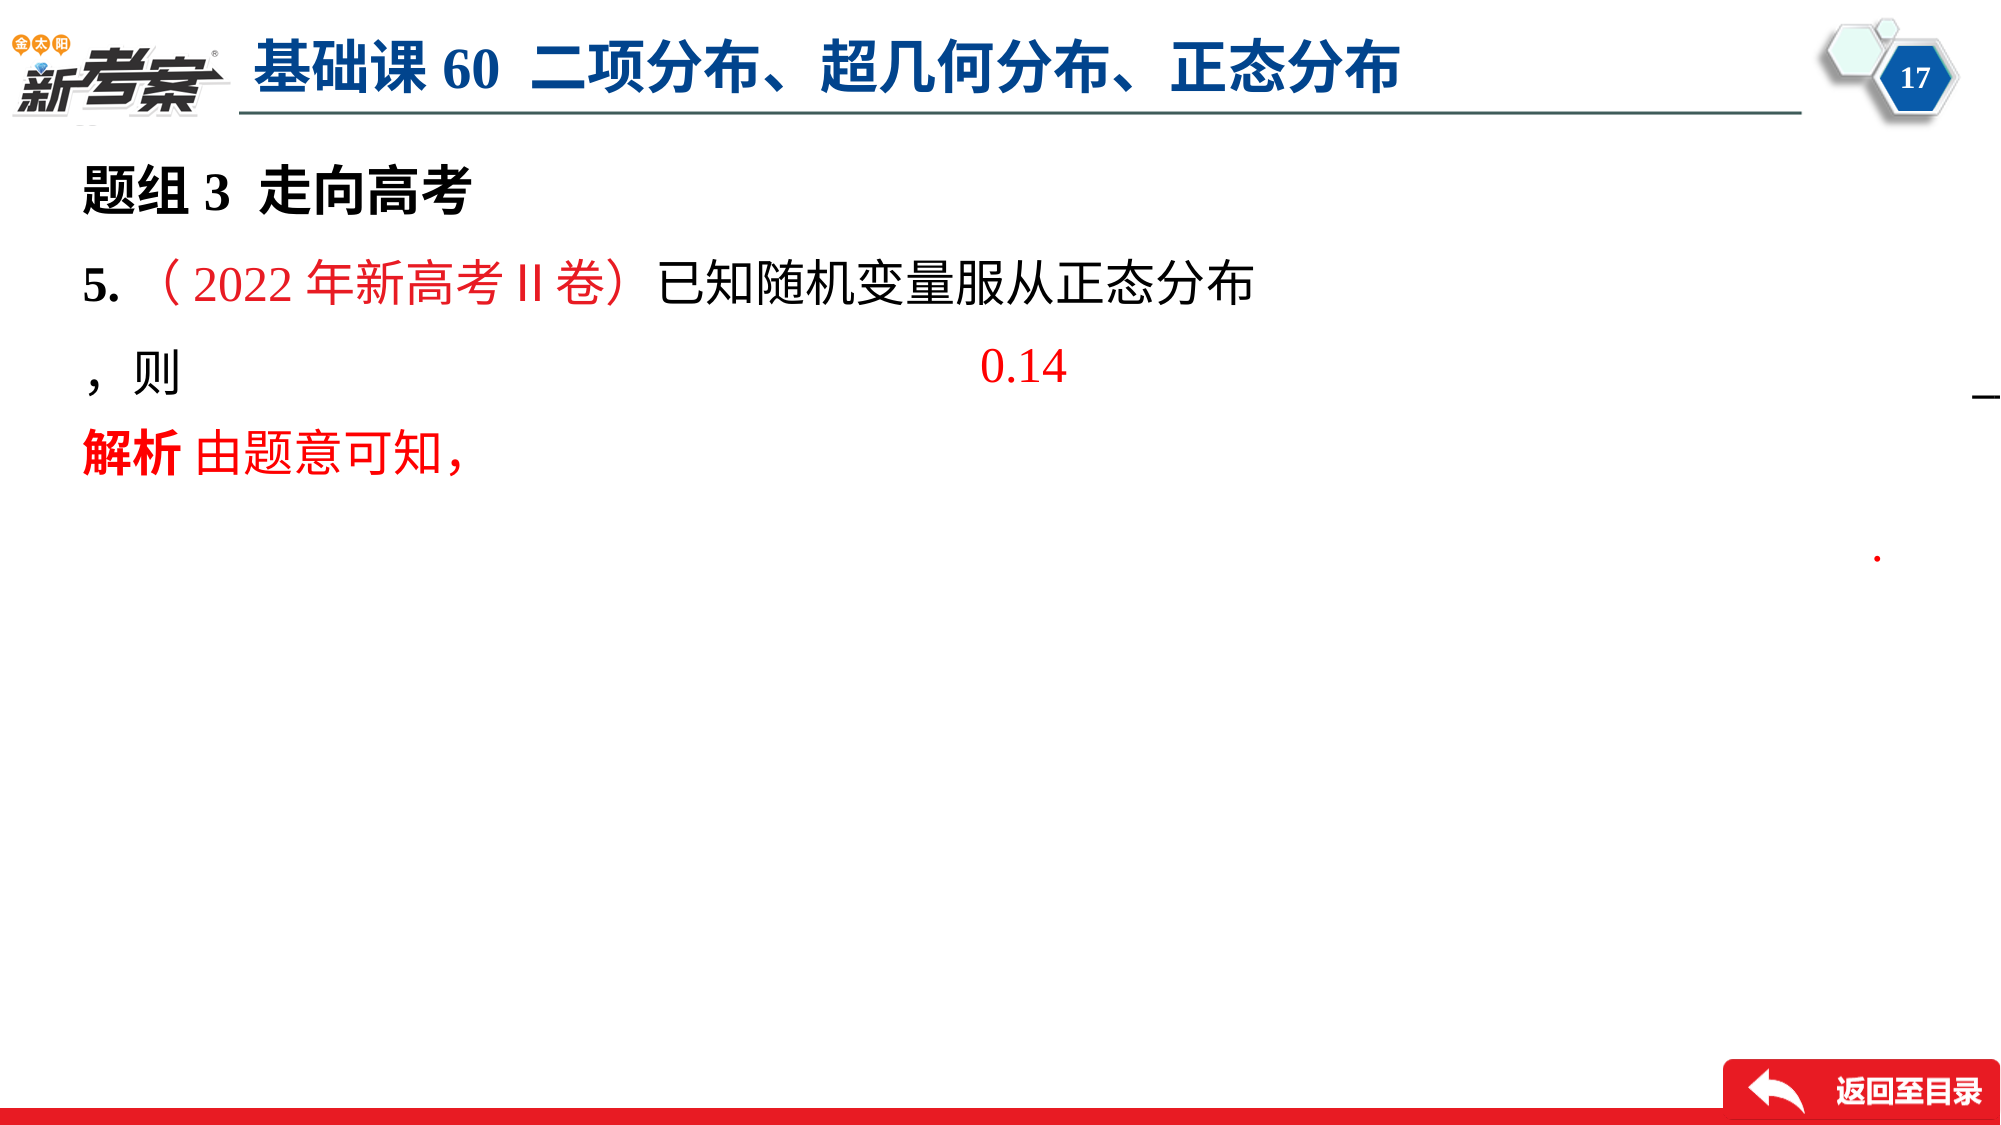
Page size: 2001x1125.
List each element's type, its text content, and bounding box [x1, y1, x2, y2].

text_box 0.14 [962, 304, 1086, 384]
text_box 题组3 走向高考 [82, 124, 1917, 280]
picture [0, 0, 2001, 1125]
